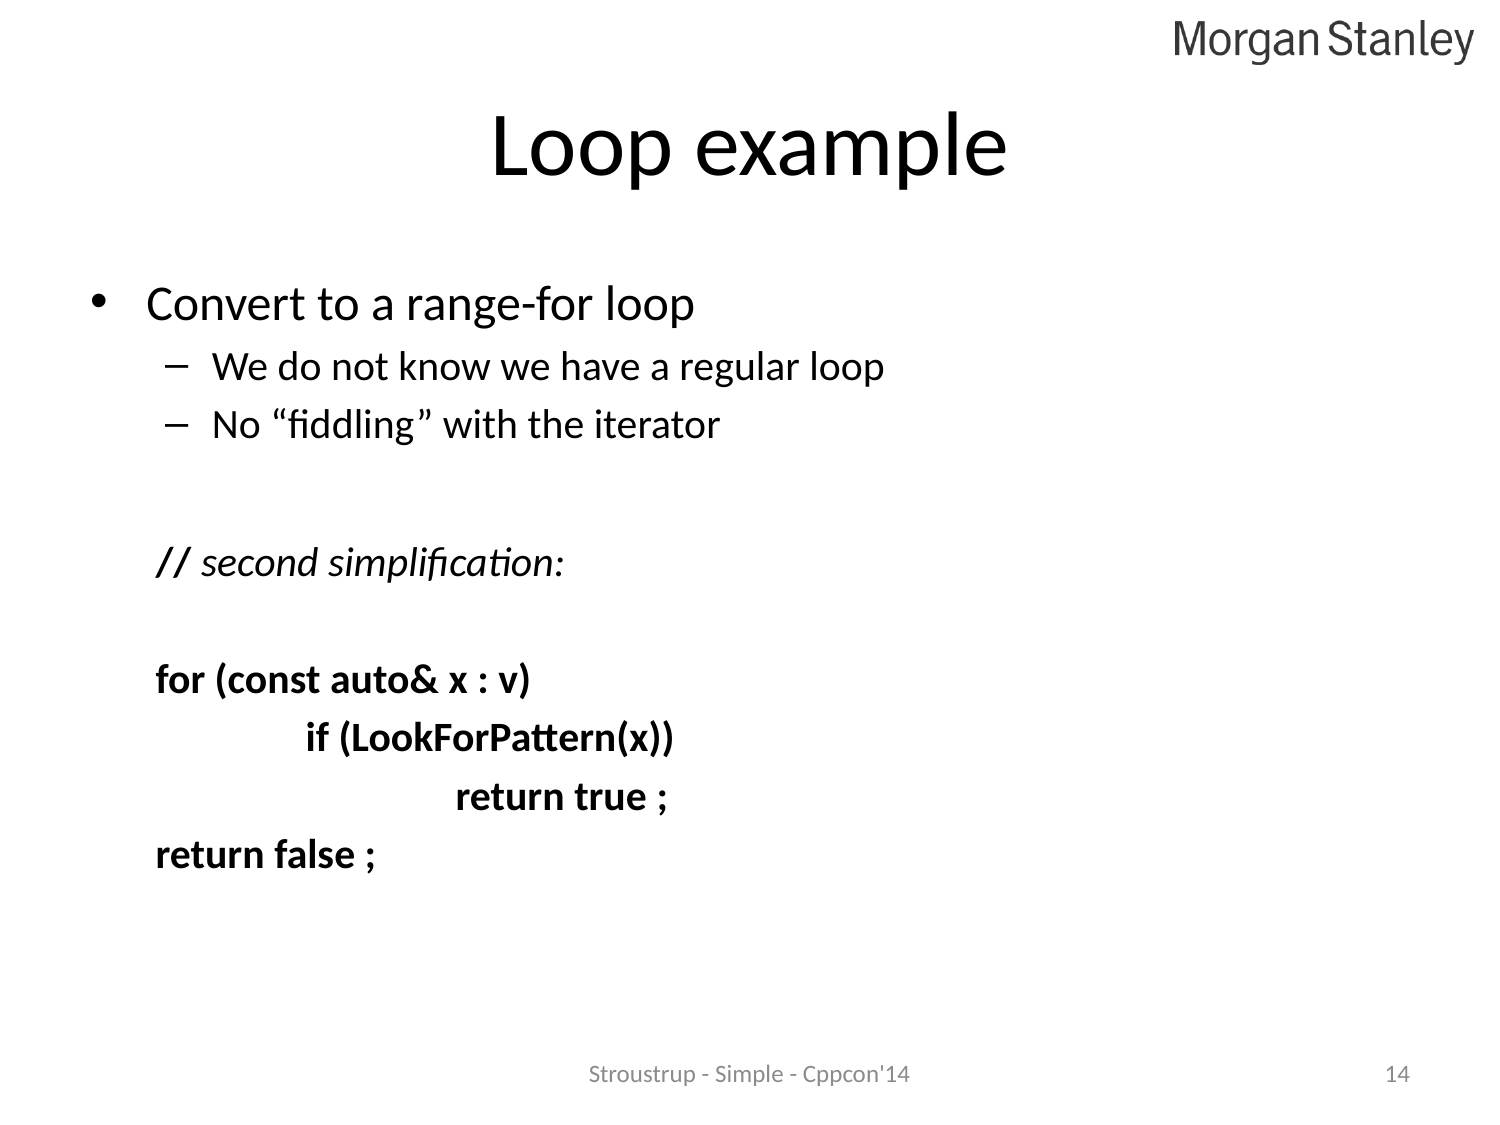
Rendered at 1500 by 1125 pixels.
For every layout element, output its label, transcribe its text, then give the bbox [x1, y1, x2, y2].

list Convert to a range-for loop We do not know we have a regular loop No “fiddling” with the iterator // second simplification: for (const auto& x : v) if (LookForPattern(x)) return true ; return false ; [75, 262, 1425, 1005]
picture [1175, 20, 1474, 65]
slide_number 14 [1074, 1042, 1425, 1103]
title Loop example [75, 45, 1425, 233]
footer Stroustrup - Simple - Cppcon'14 [512, 1042, 988, 1103]
